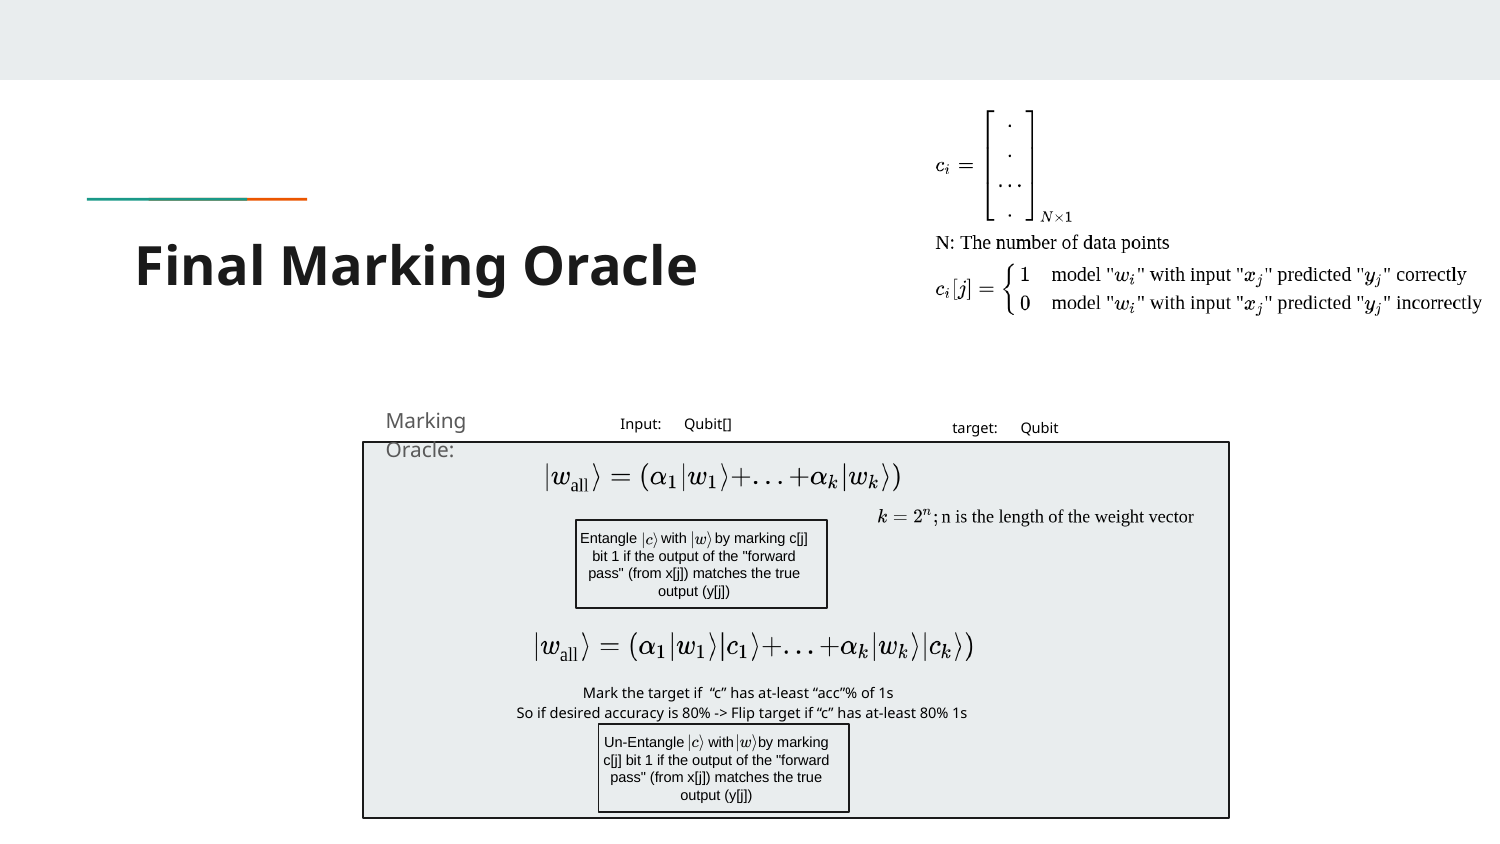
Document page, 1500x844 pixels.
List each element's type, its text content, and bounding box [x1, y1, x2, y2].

picture [934, 108, 1486, 318]
text_box [363, 442, 1229, 818]
picture [690, 530, 713, 550]
list Marking Oracle: [370, 388, 549, 455]
list Input: Qubit[] [605, 397, 750, 438]
picture [687, 733, 705, 753]
list Mark the target if “c” has at-least “acc”% of 1s So if desired accuracy is 80% -> Flip target if “c” has at-least 80% 1s [484, 666, 997, 730]
picture [876, 503, 1194, 529]
list target: Qubit [937, 401, 1081, 443]
picture [640, 530, 659, 550]
picture [531, 630, 976, 667]
title Final Marking Oracle [119, 216, 929, 305]
text_box Un-Entangle with by marking c[j] bit 1 if the output of the "forward pass" (from x[j]) matches the true output (y[j]) [598, 724, 850, 812]
picture [542, 461, 902, 497]
text_box Entangle with by marking c[j] bit 1 if the output of the "forward pass" (from x[j]) matches the true output (y[j]) [576, 519, 827, 608]
picture [735, 733, 758, 753]
